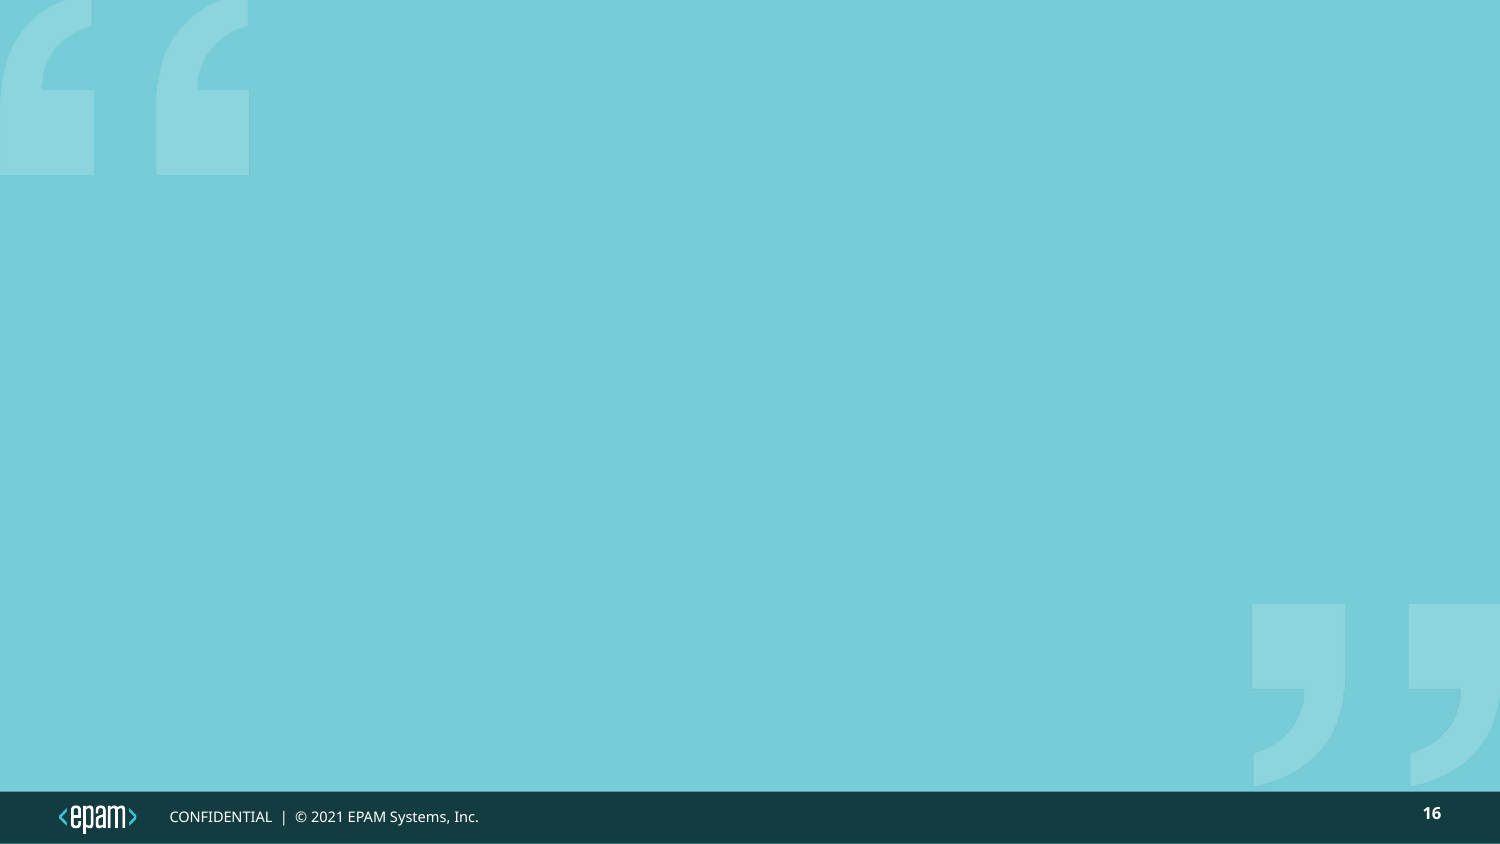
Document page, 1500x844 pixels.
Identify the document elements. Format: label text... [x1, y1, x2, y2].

slide_number 16 [1216, 791, 1442, 844]
